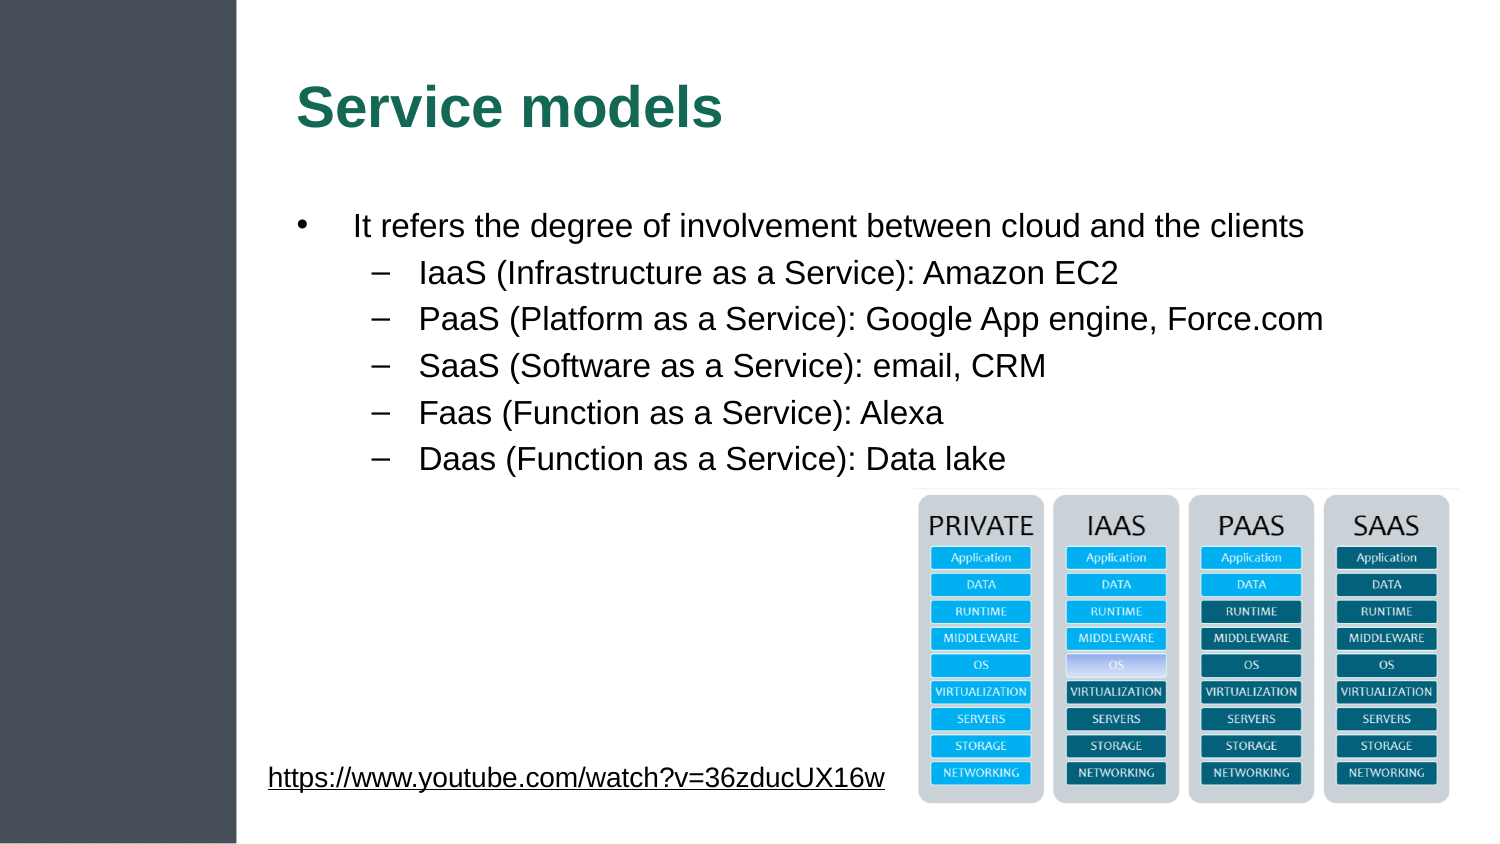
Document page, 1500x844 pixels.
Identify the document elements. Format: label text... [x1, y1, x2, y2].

text_box https://www.youtube.com/watch?v=36zducUX16w [253, 751, 908, 800]
title Service models [281, 33, 1425, 175]
list It refers the degree of involvement between cloud and the clients IaaS (Infrastructure as a Service): Amazon EC2 PaaS (Platform as a Service): Google App engine, Force.com SaaS (Software as a Service): email, CRM Faas (Function as a Service): Alexa Daas (Function as a Service): Data lake [281, 196, 1425, 754]
picture [0, 0, 1500, 844]
